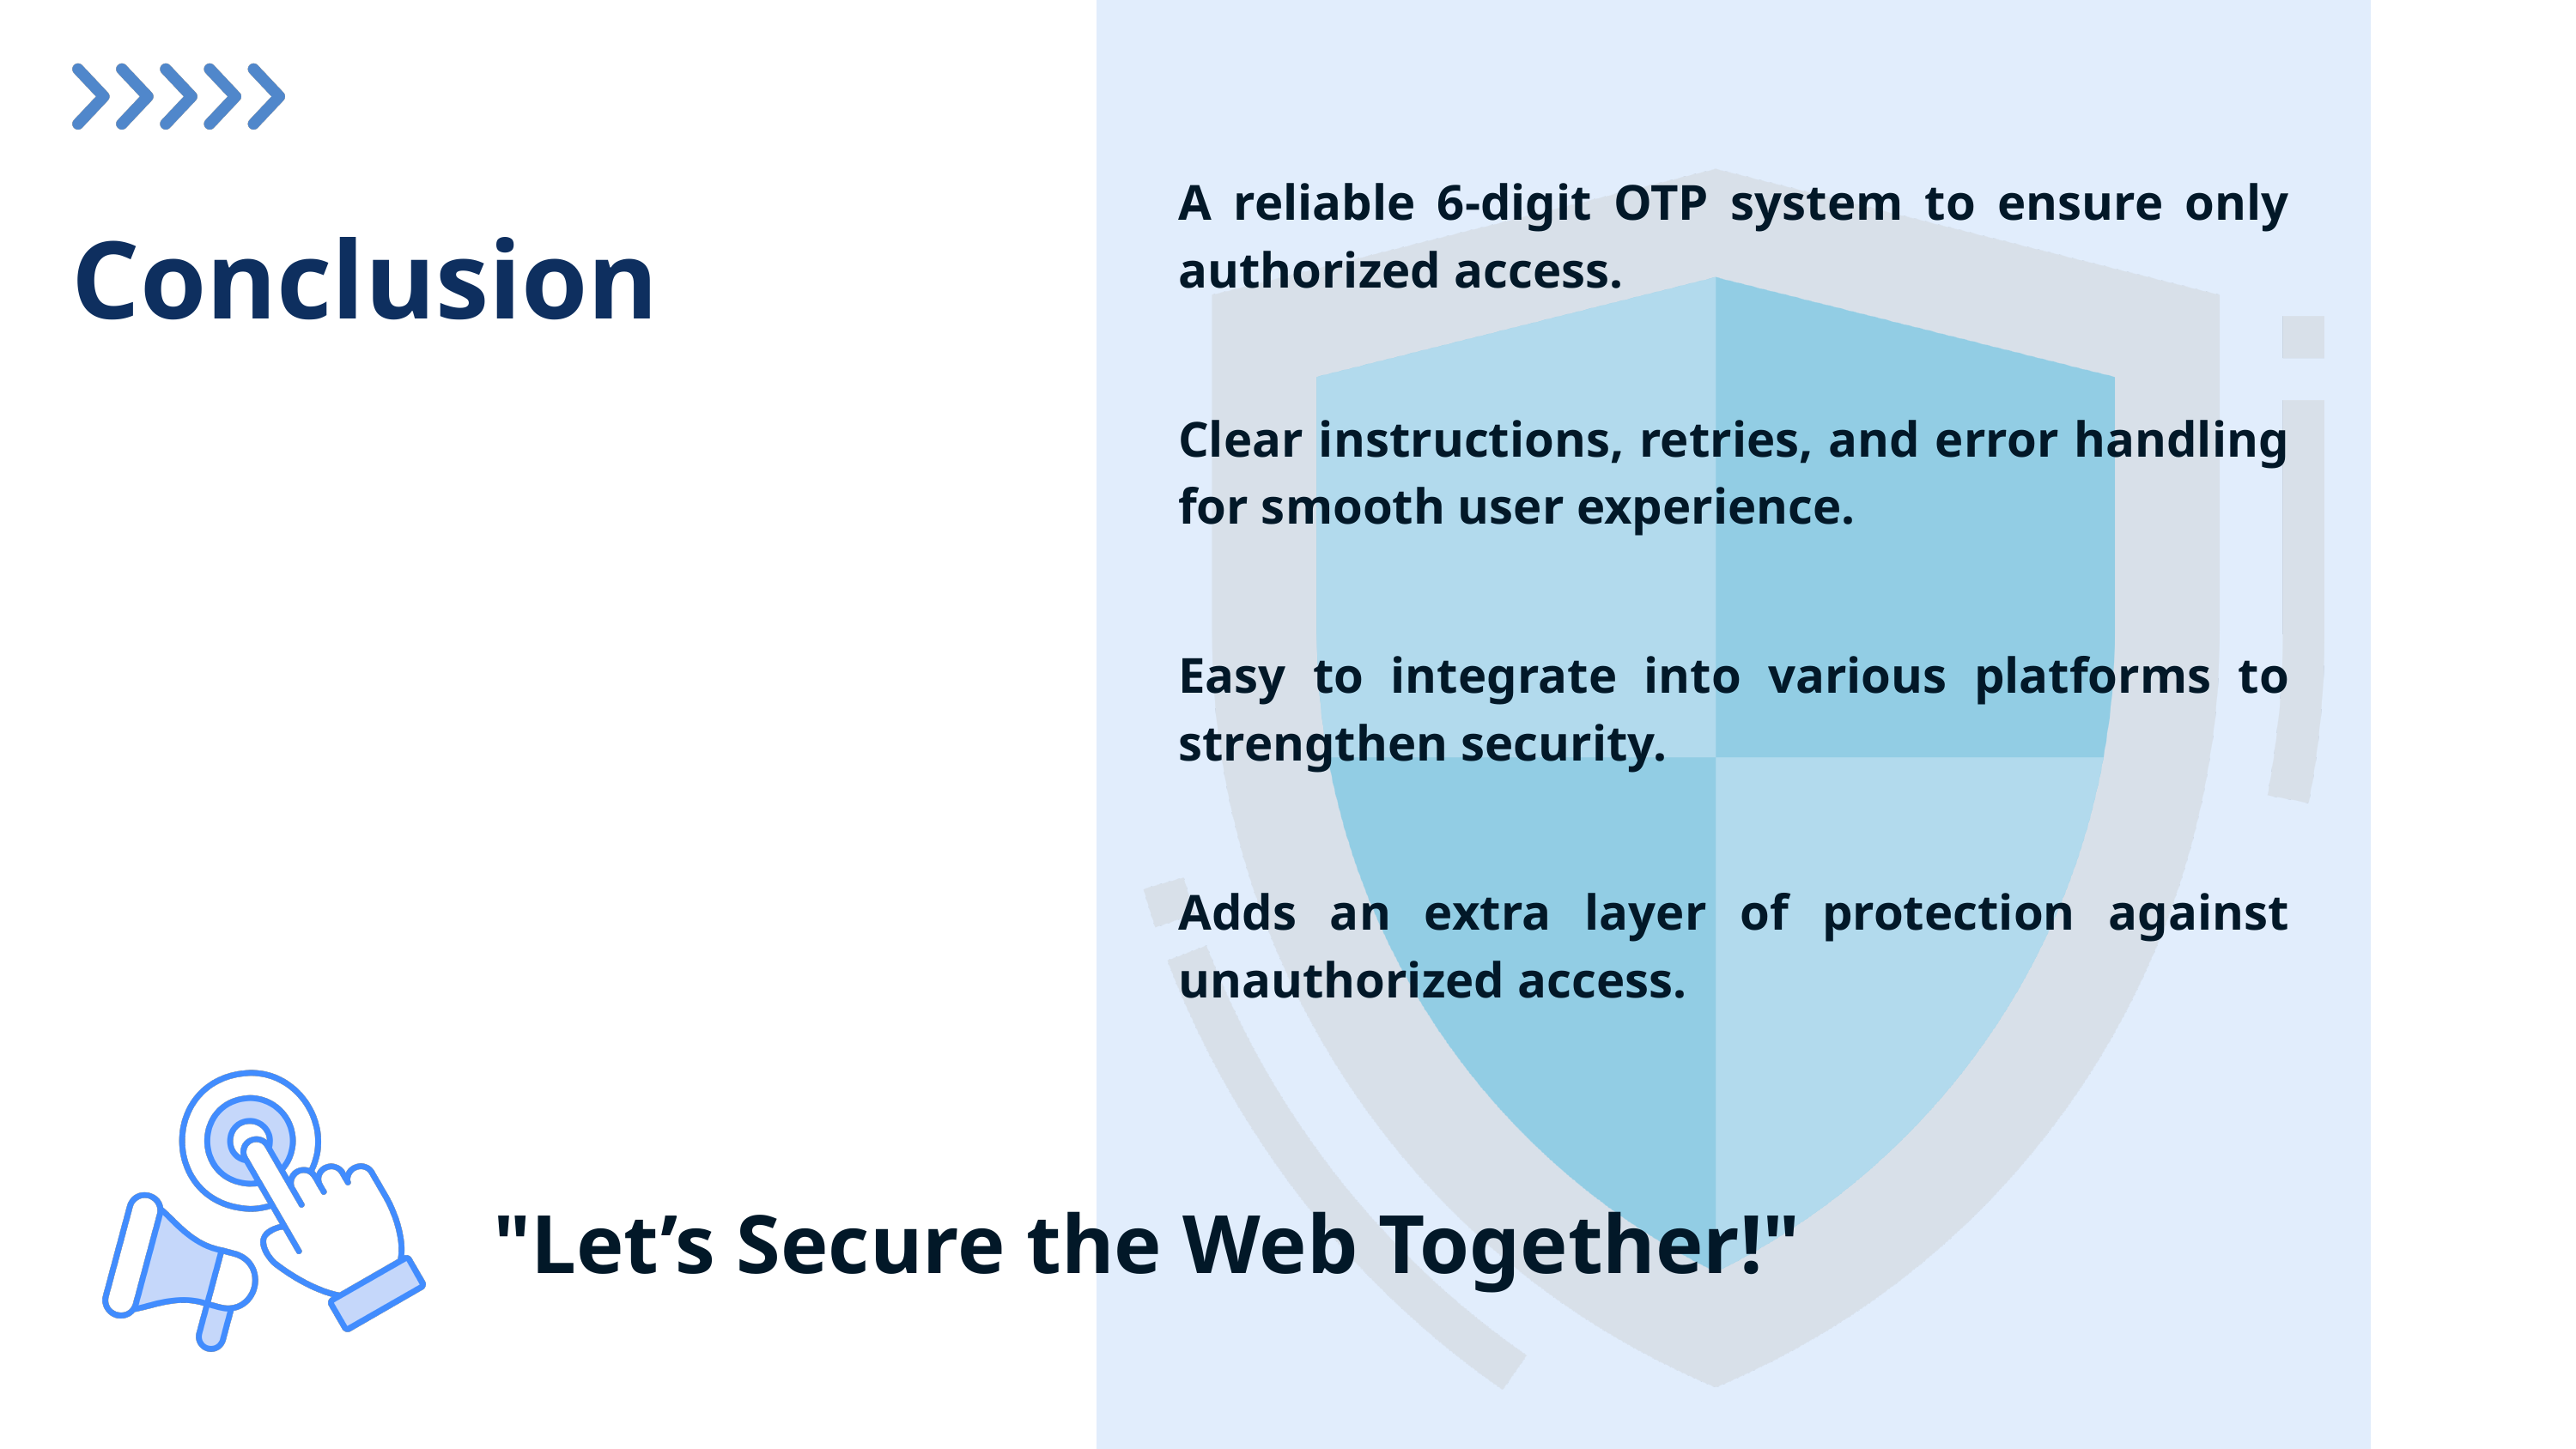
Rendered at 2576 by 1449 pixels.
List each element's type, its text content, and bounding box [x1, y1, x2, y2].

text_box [1097, 0, 2372, 1449]
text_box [71, 63, 837, 350]
text_box "Let’s Secure the Web Together!" [493, 1177, 1092, 1290]
text_box [100, 1069, 427, 1355]
